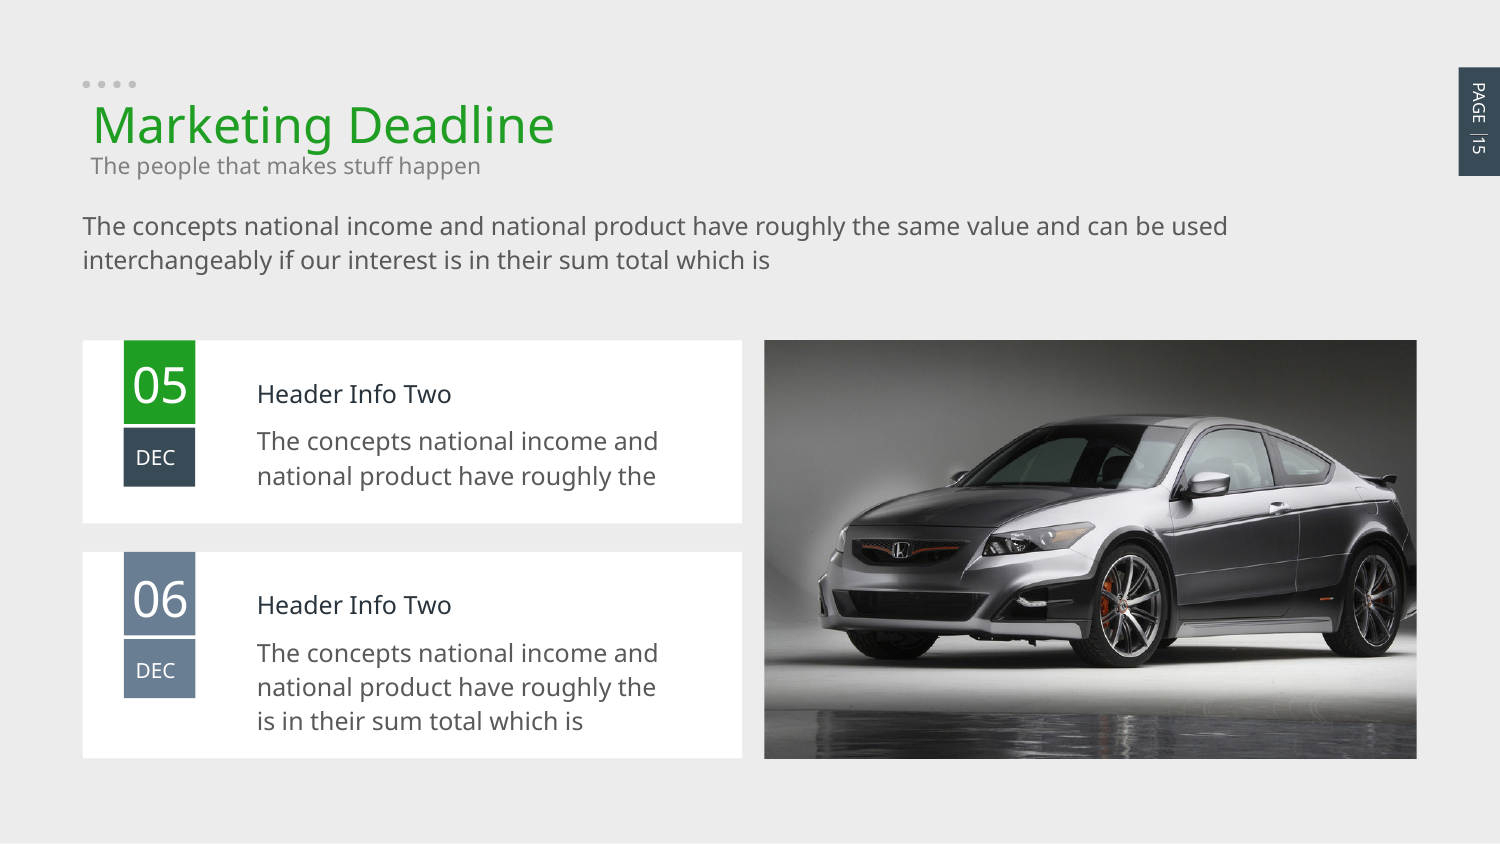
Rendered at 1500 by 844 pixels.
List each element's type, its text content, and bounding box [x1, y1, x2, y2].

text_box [1458, 67, 1500, 177]
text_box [82, 340, 743, 524]
picture [764, 340, 1417, 759]
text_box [82, 551, 743, 759]
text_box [67, 85, 582, 188]
text_box The concepts national income and national product have roughly the same value and can be used interchangeably if our interest is in their sum total which is [67, 198, 1417, 282]
